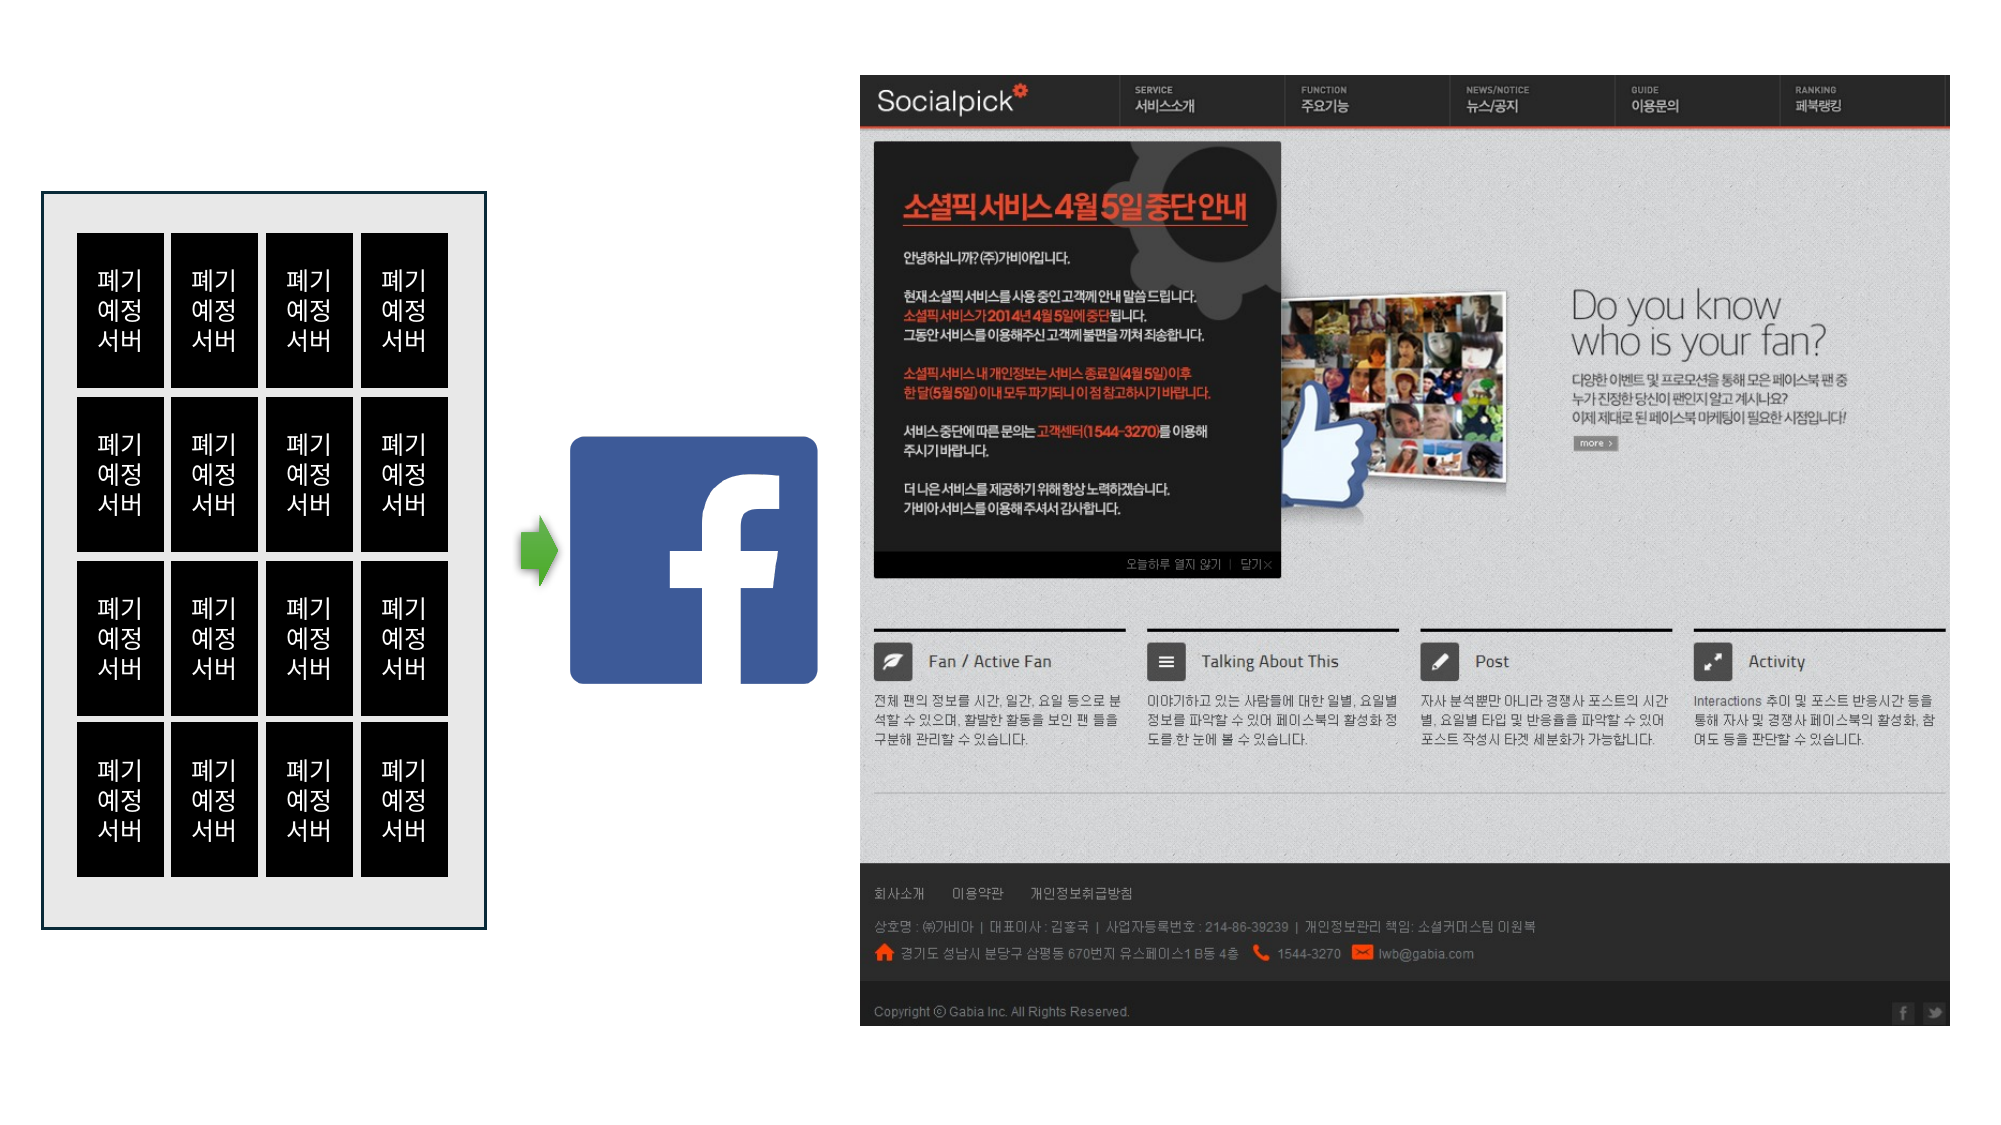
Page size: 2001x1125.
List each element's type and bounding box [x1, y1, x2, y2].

picture [860, 74, 1950, 1027]
text_box [521, 514, 558, 587]
picture [558, 425, 828, 695]
text_box [78, 233, 447, 877]
text_box [41, 191, 487, 930]
